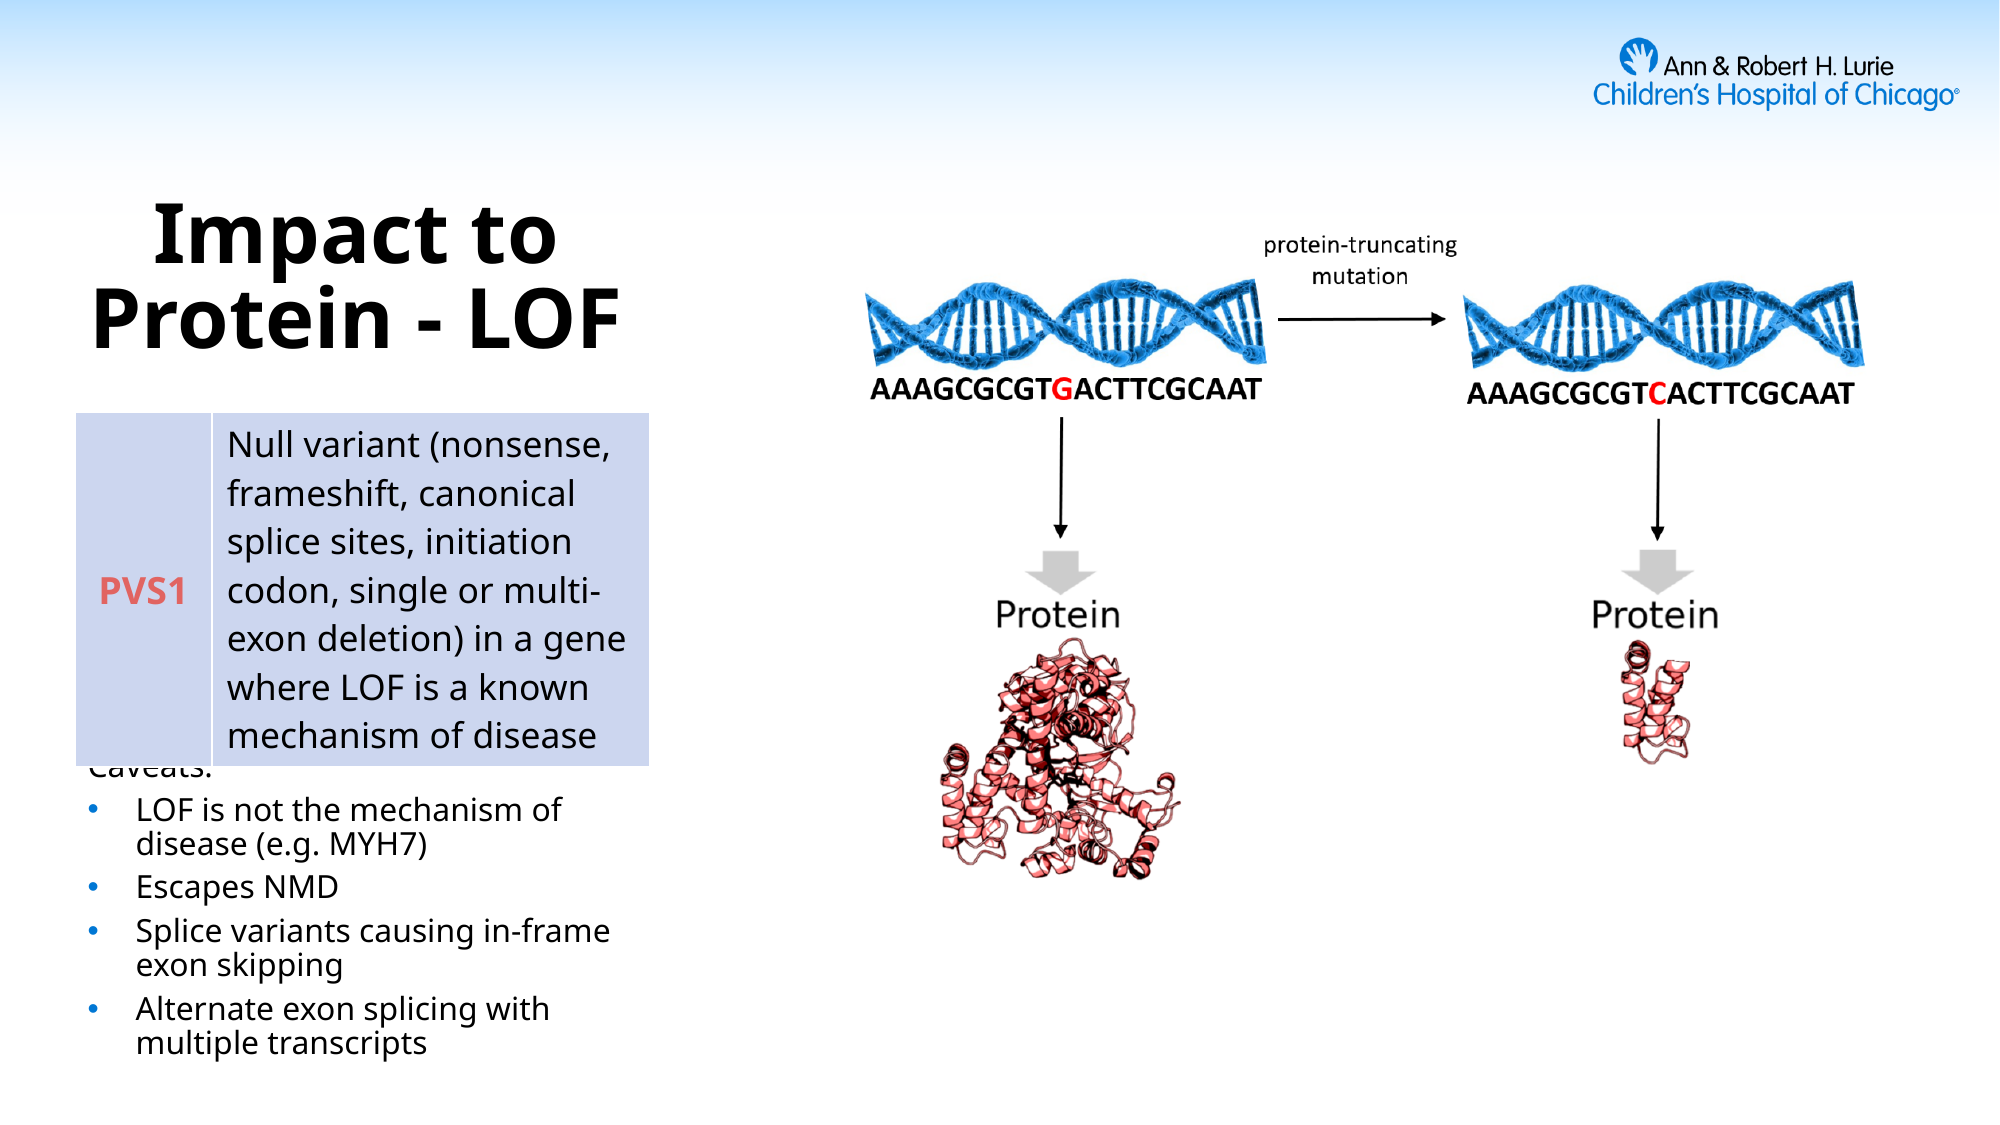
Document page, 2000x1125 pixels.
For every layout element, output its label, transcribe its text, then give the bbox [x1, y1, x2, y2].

table_header PVS1 [76, 413, 211, 766]
picture [1555, 0, 2000, 148]
picture [849, 224, 1909, 921]
table_header Null variant (nonsense, frameshift, canonical splice sites, initiation codon, single or multi-exon deletion) in a gene where LOF is a known mechanism of disease [213, 413, 649, 766]
title Impact to Protein - LOF [87, 50, 625, 366]
list Caveats: LOF is not the mechanism of disease (e.g. MYH7) Escapes NMD Splice variants causing in-frame exon skipping Alternate exon splicing with multiple transcripts [87, 768, 650, 1063]
